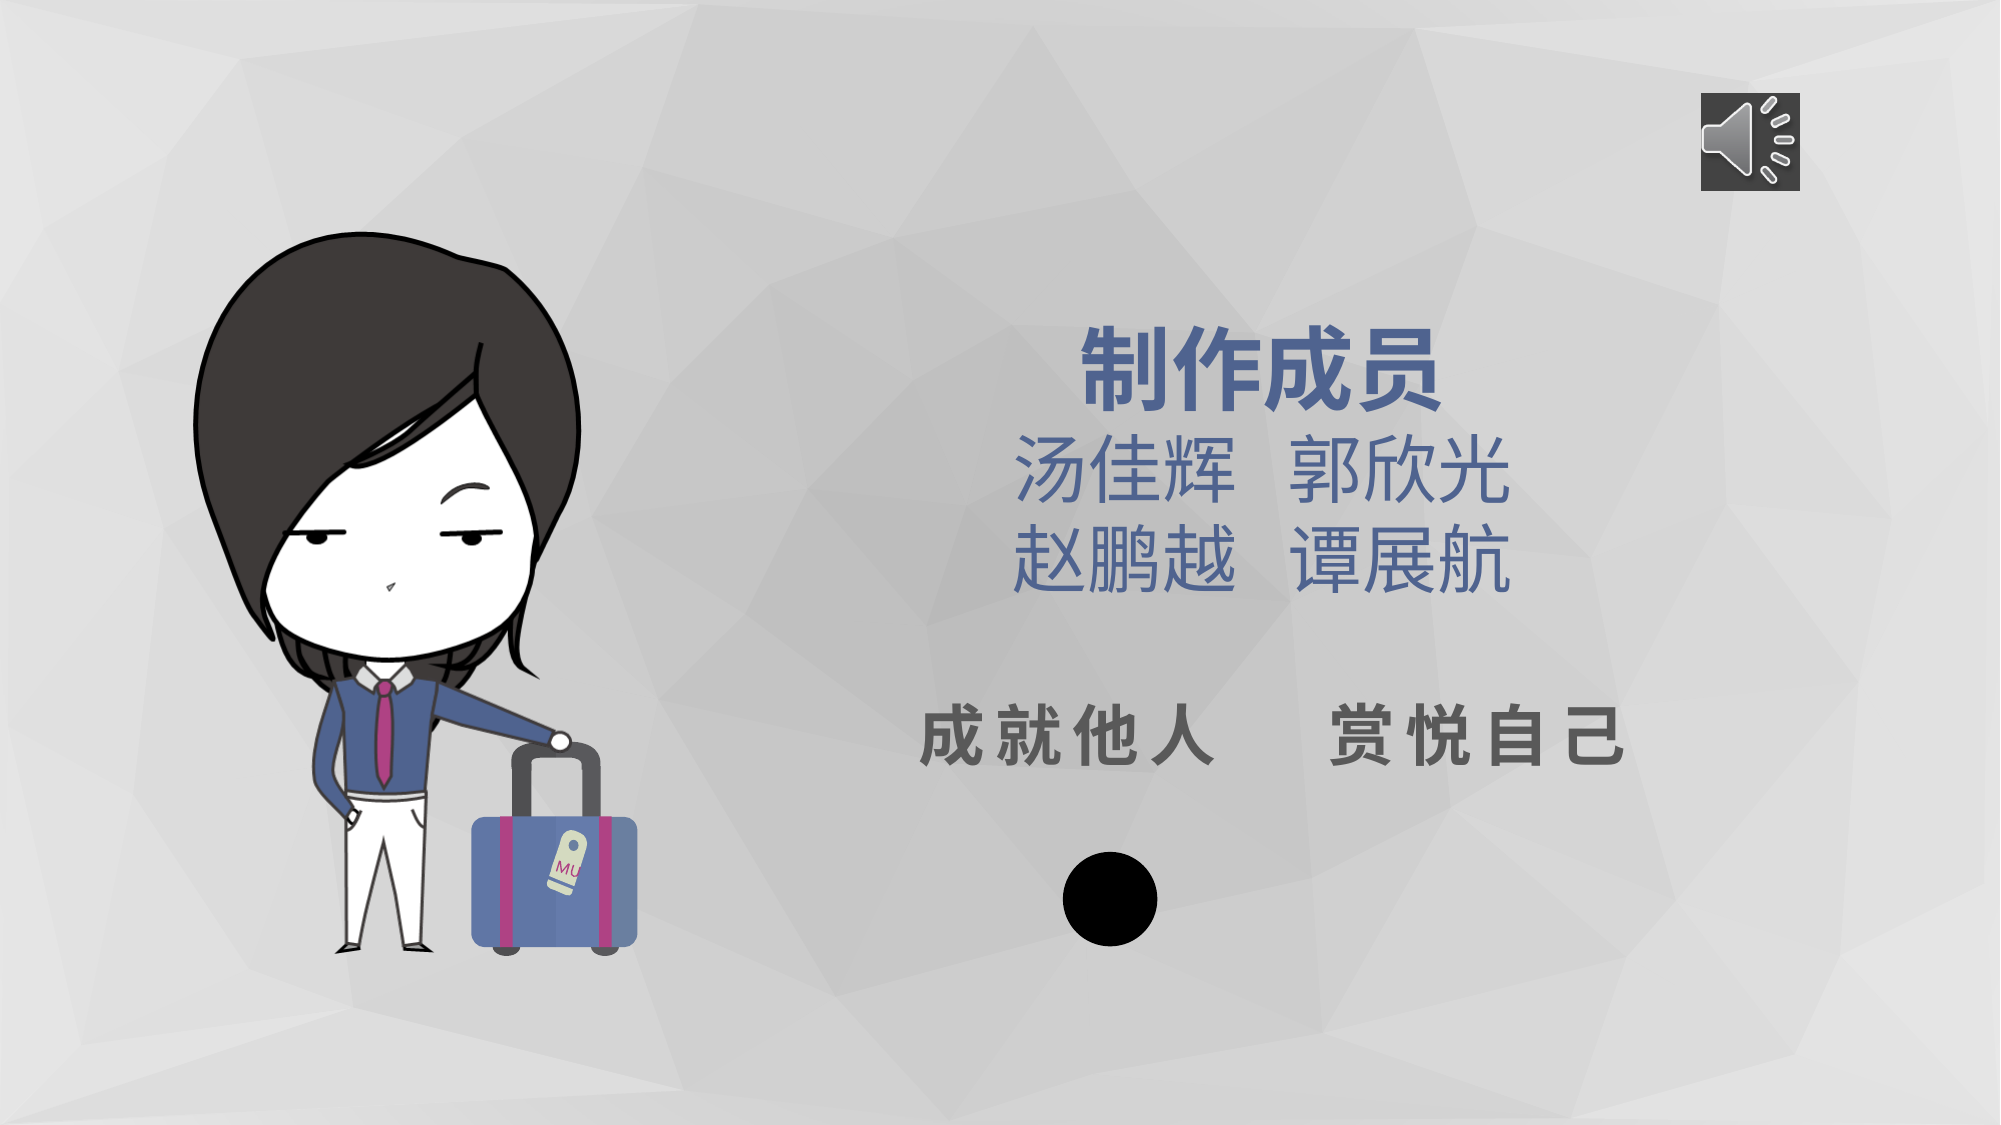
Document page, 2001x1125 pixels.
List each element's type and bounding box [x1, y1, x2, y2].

text_box [1062, 851, 1110, 1041]
text_box [471, 741, 638, 1016]
text_box [0, 0, 2000, 1125]
picture [192, 231, 586, 954]
text_box [1700, 92, 1801, 193]
text_box [1110, 851, 1158, 1041]
